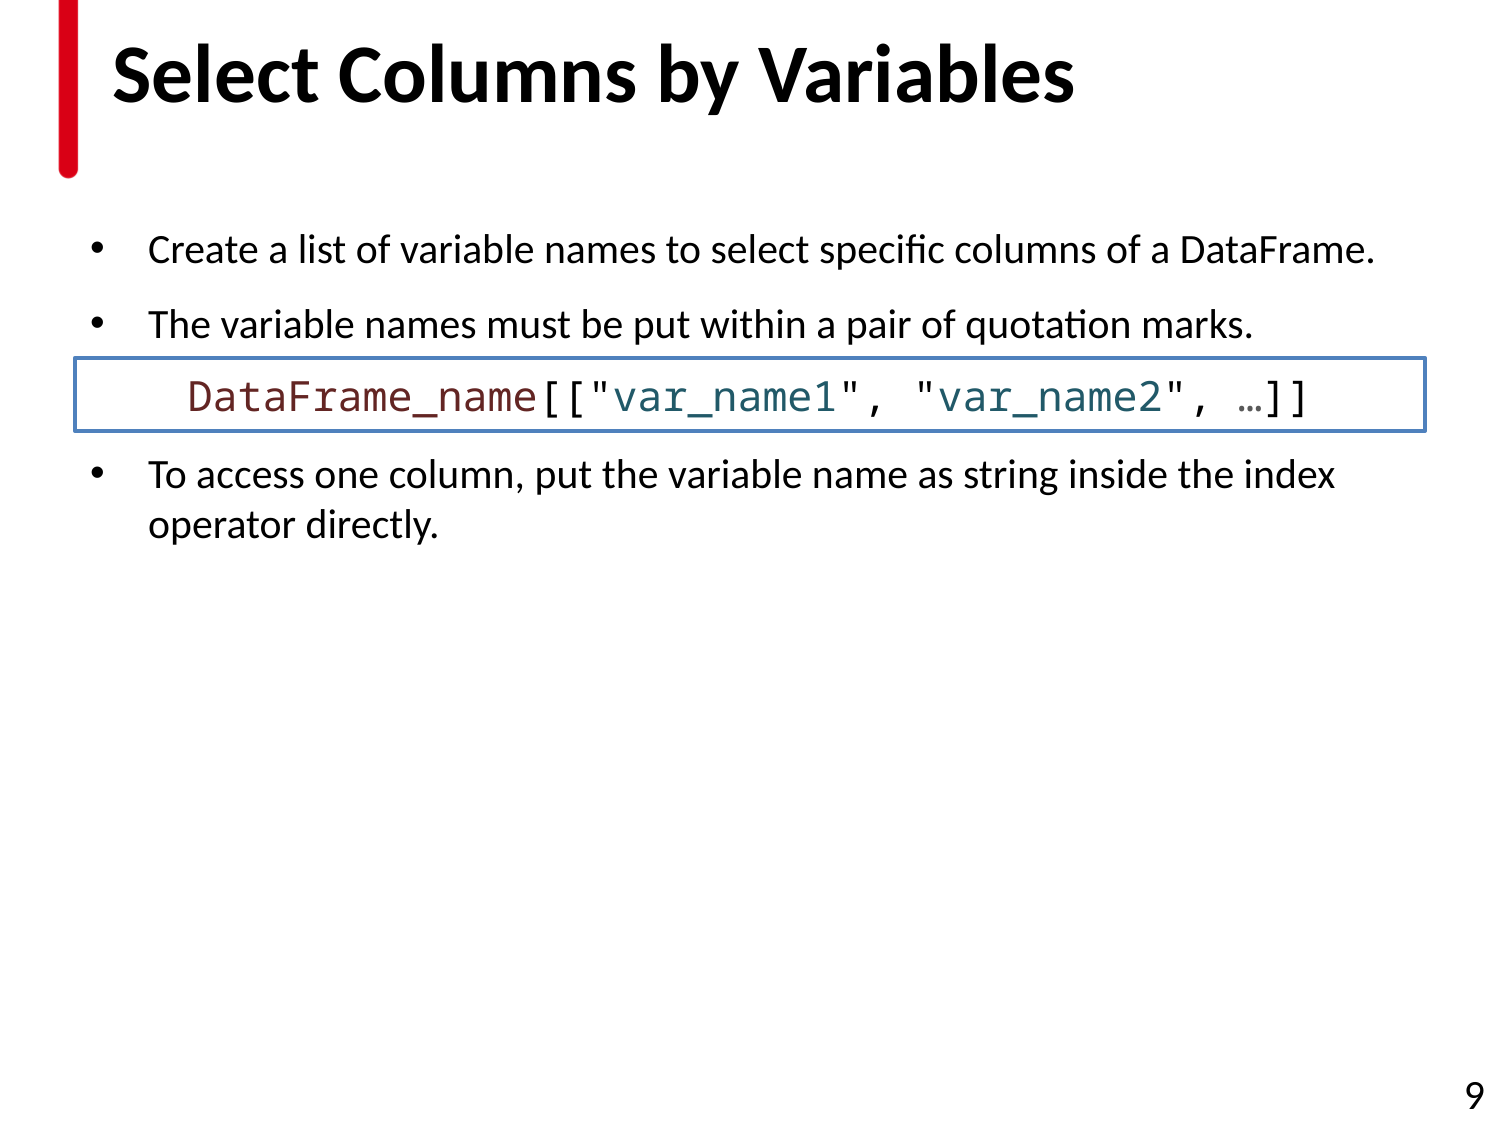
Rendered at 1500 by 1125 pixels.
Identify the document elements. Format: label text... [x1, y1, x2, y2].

title Select Columns by Variables [97, 0, 1500, 138]
list Create a list of variable names to select specific columns of a DataFrame. The variable names must be put within a pair of quotation marks. To access one column, put the variable name as string inside the index operator directly. [75, 433, 1425, 957]
list Create a list of variable names to select specific columns of a DataFrame. The variable names must be put within a pair of quotation marks. To access one column, put the variable name as string inside the index operator directly. [75, 214, 1425, 356]
picture [57, 0, 81, 200]
text_box DataFrame_name[["var_name1", "var_name2", …]] [73, 356, 1427, 433]
